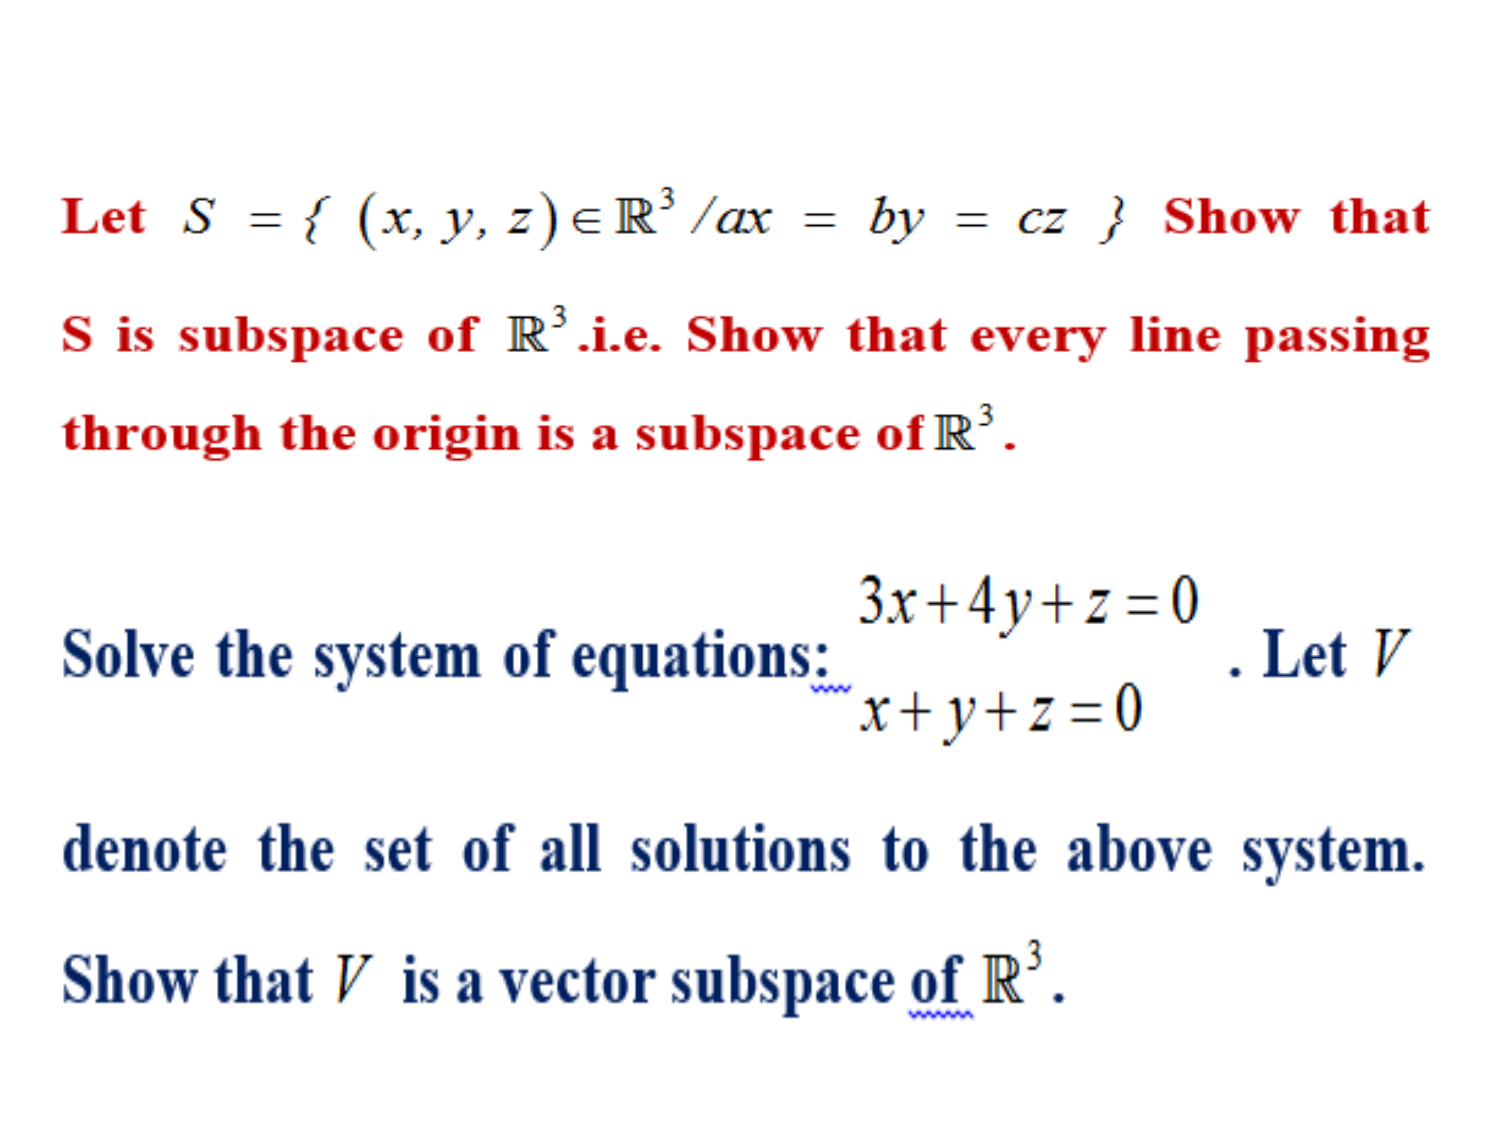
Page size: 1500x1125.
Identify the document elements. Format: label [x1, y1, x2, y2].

picture [37, 137, 1451, 488]
picture [37, 537, 1426, 1088]
